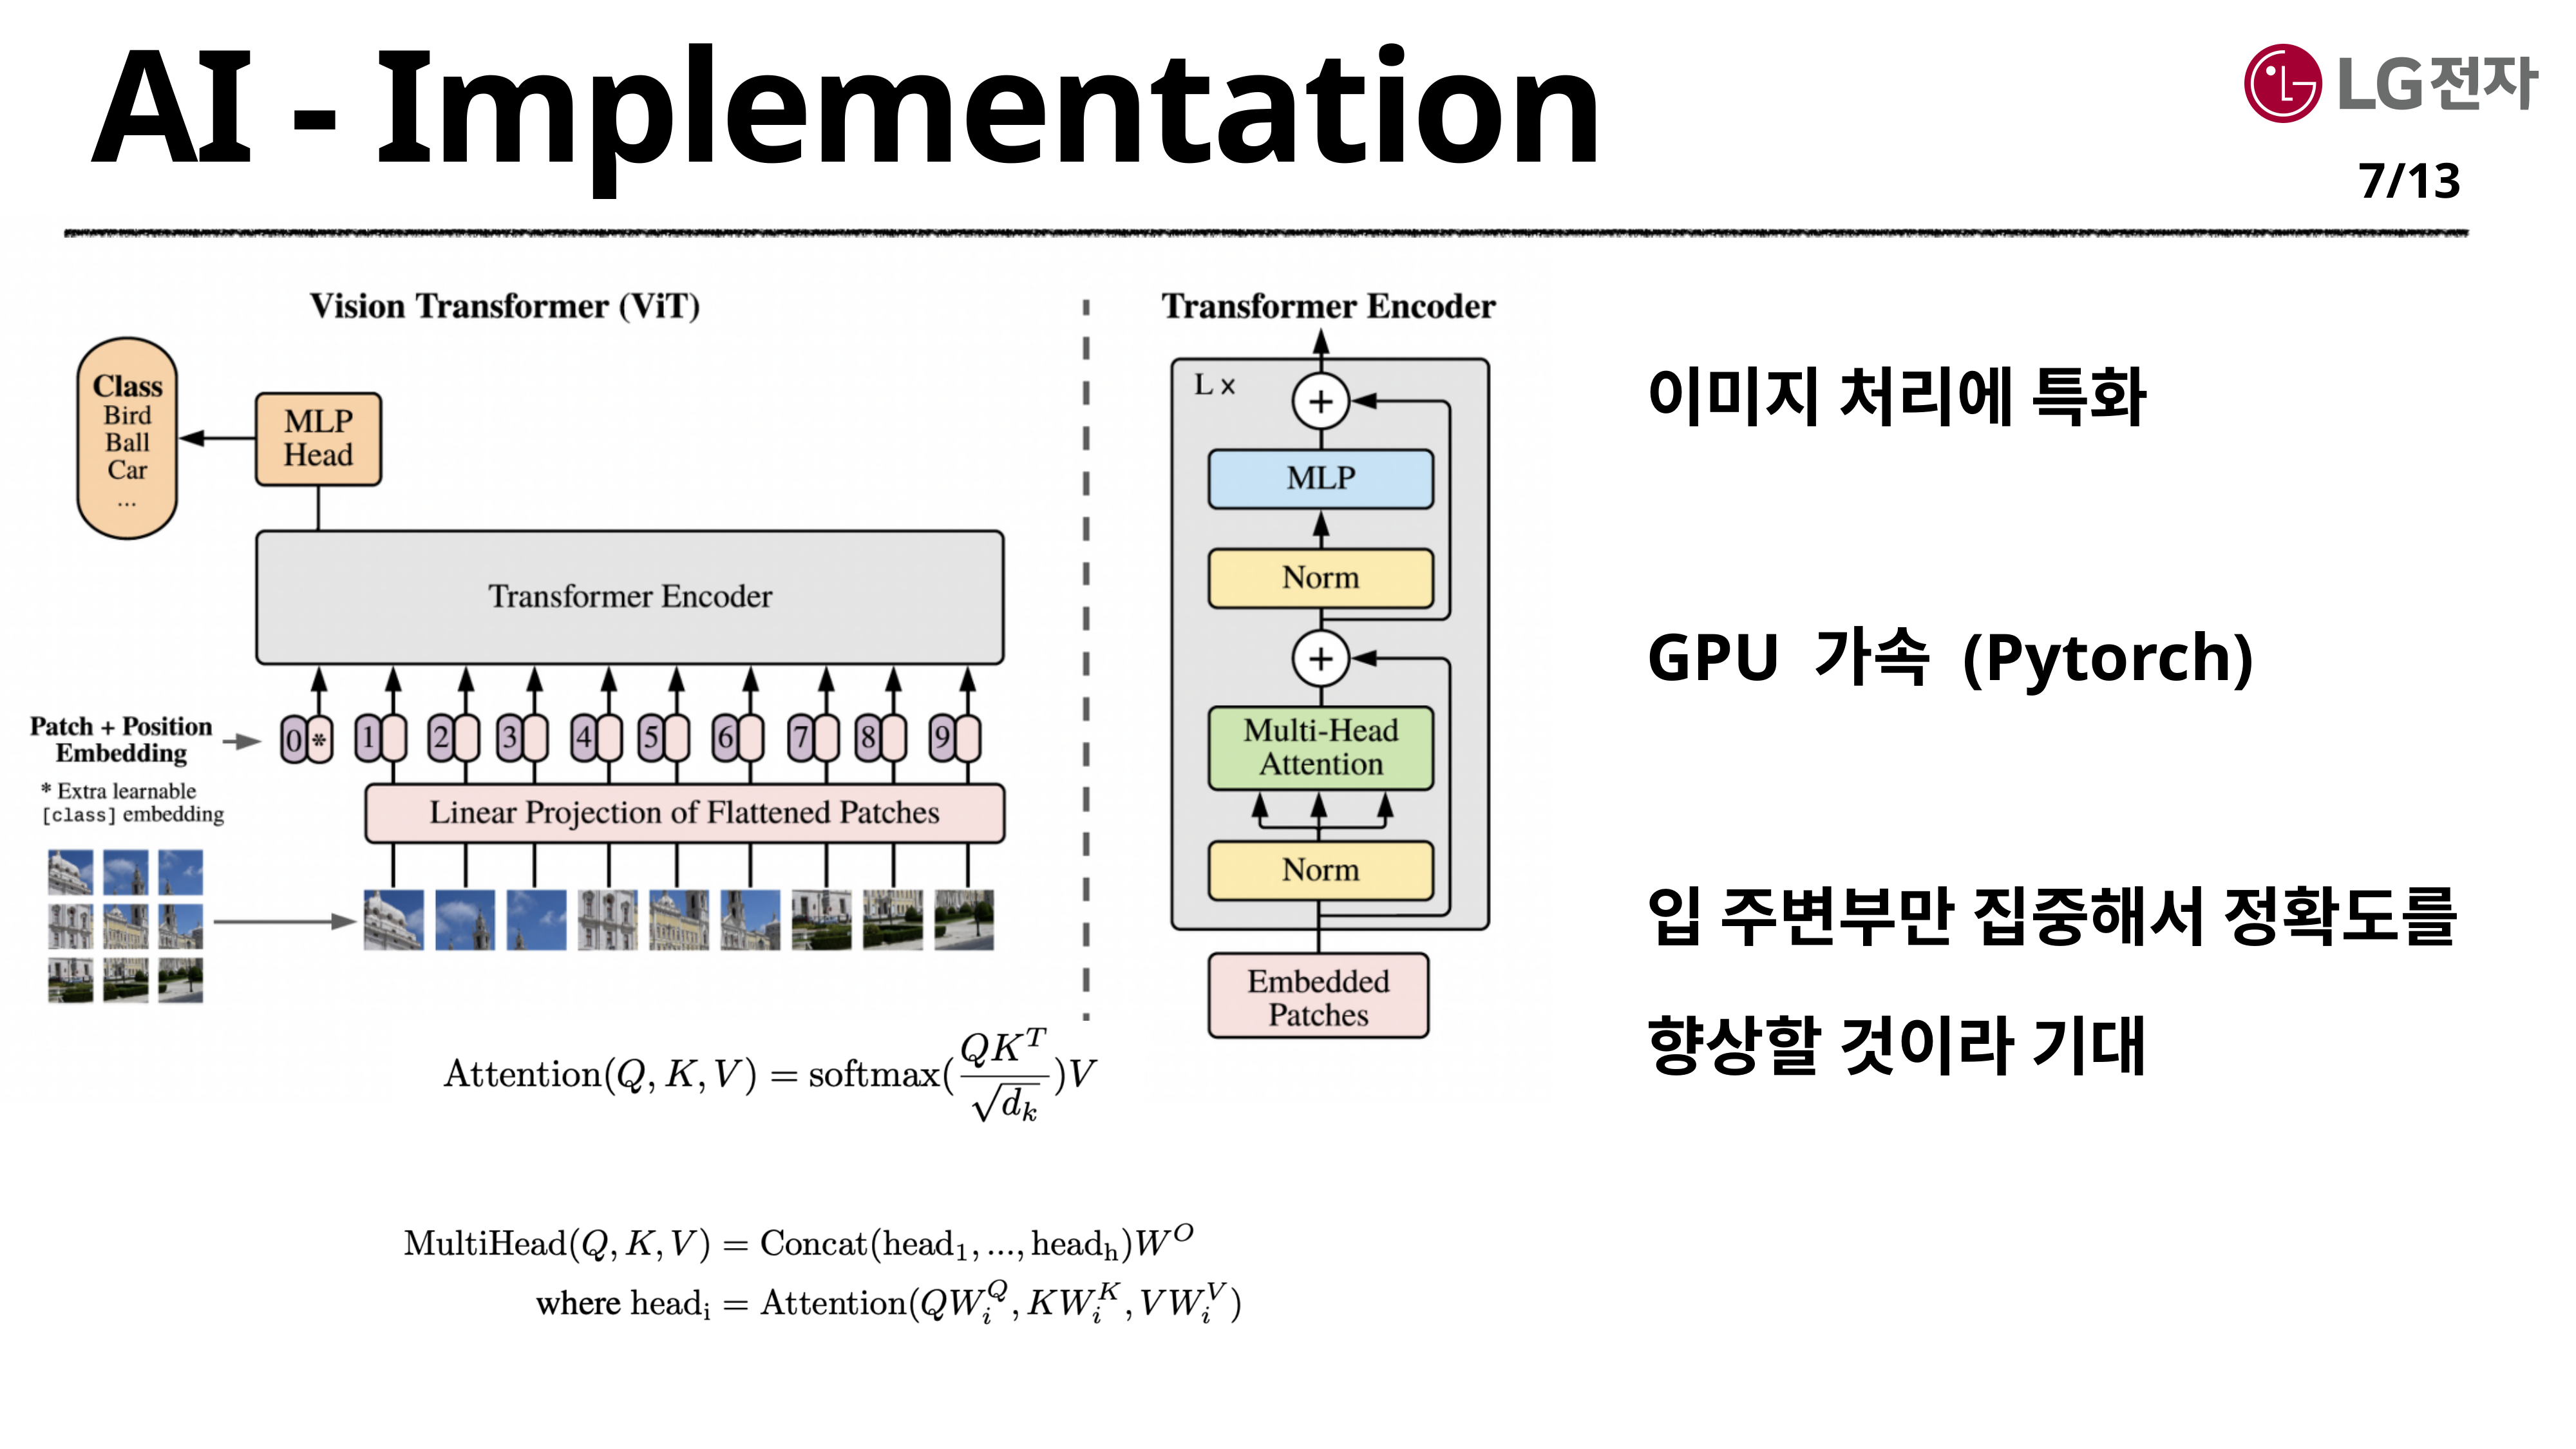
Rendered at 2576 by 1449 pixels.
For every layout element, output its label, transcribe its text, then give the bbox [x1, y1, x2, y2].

picture [383, 1204, 1298, 1386]
text_box 7/13 [2353, 144, 2467, 213]
picture [2244, 44, 2539, 124]
text_box 이미지 처리에 특화 GPU 가속 (Pytorch) 입 주변부만 집중해서 정확도를 향상할 것이라 기대 [1640, 359, 2481, 1090]
text_box AI - Implementation [85, 37, 1765, 198]
picture [0, 214, 2474, 1143]
